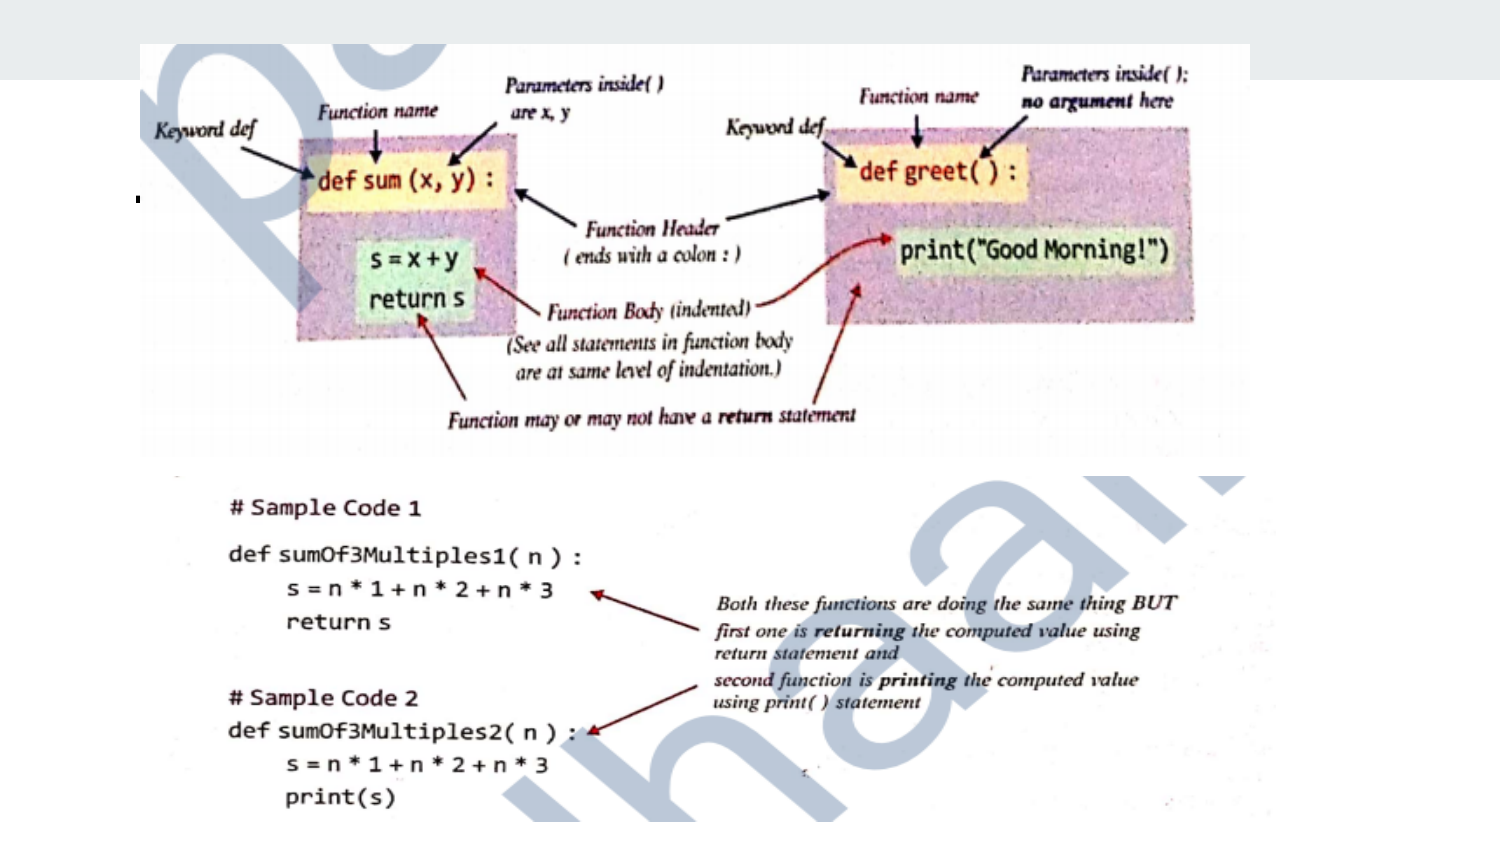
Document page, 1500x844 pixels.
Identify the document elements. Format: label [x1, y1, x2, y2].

picture [140, 44, 1250, 458]
picture [165, 475, 1276, 823]
